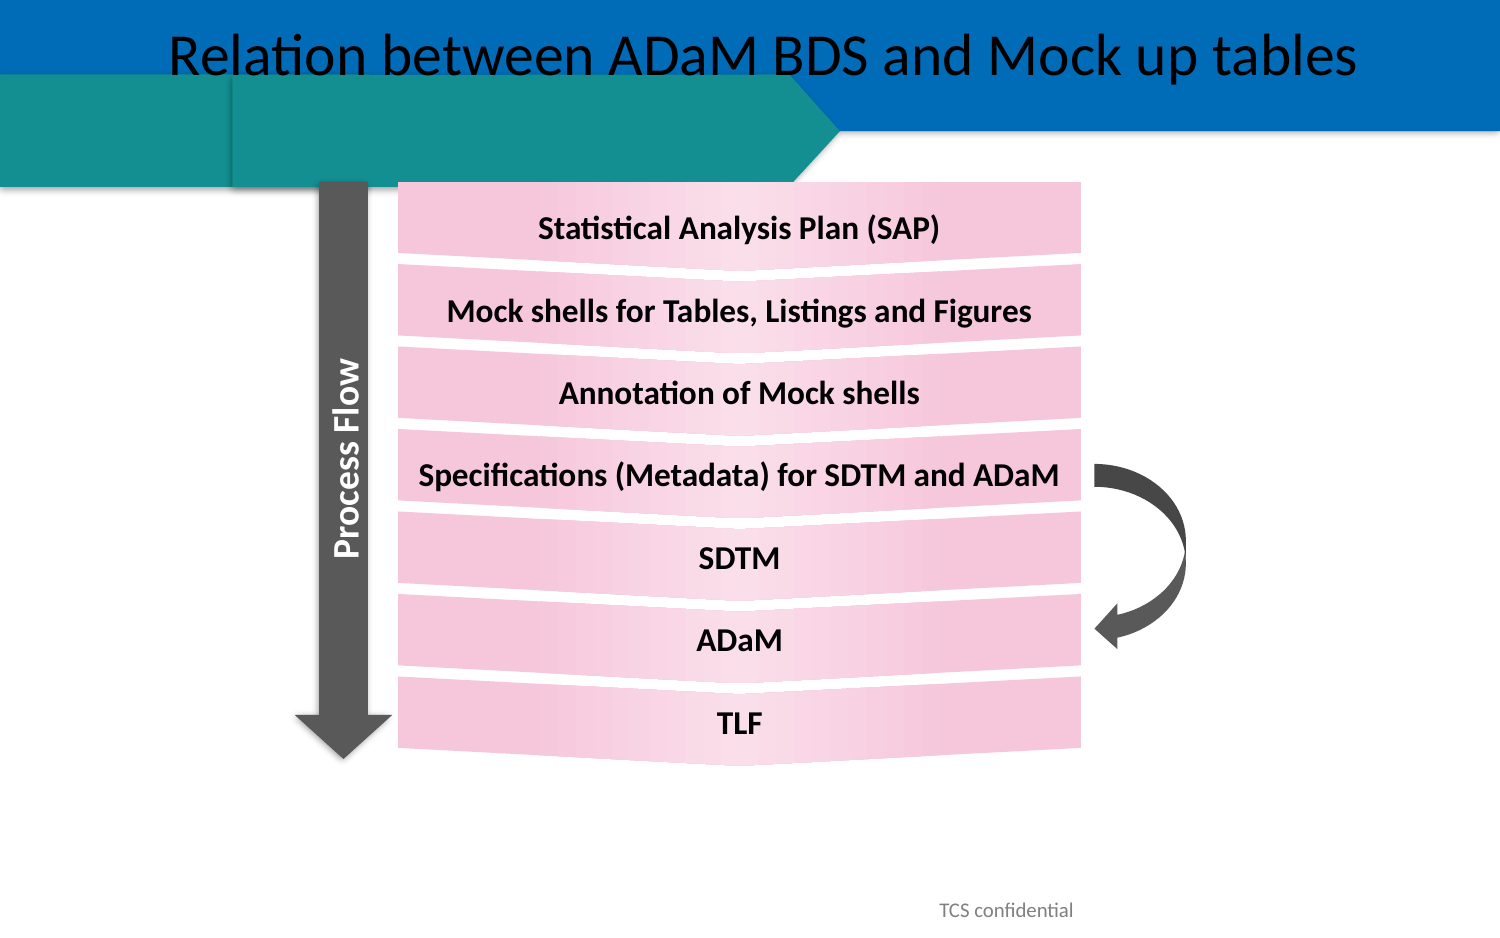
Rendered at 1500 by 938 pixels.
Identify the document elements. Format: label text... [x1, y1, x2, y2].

text_box Mock shells for Tables, Listings and Figures [396, 261, 1084, 356]
text_box Process Flow [294, 180, 393, 760]
text_box [1093, 463, 1187, 650]
text_box TLF [396, 674, 1084, 768]
text_box SDTM [396, 509, 1084, 603]
title Relation between ADaM BDS and Mock up tables [66, 8, 1463, 97]
list TCS confidential [775, 891, 1238, 927]
text_box Annotation of Mock shells [396, 344, 1084, 438]
text_box Statistical Analysis Plan (SAP) [396, 179, 1084, 273]
text_box ADaM [396, 591, 1084, 686]
text_box Specifications (Metadata) for SDTM and ADaM [396, 426, 1084, 521]
